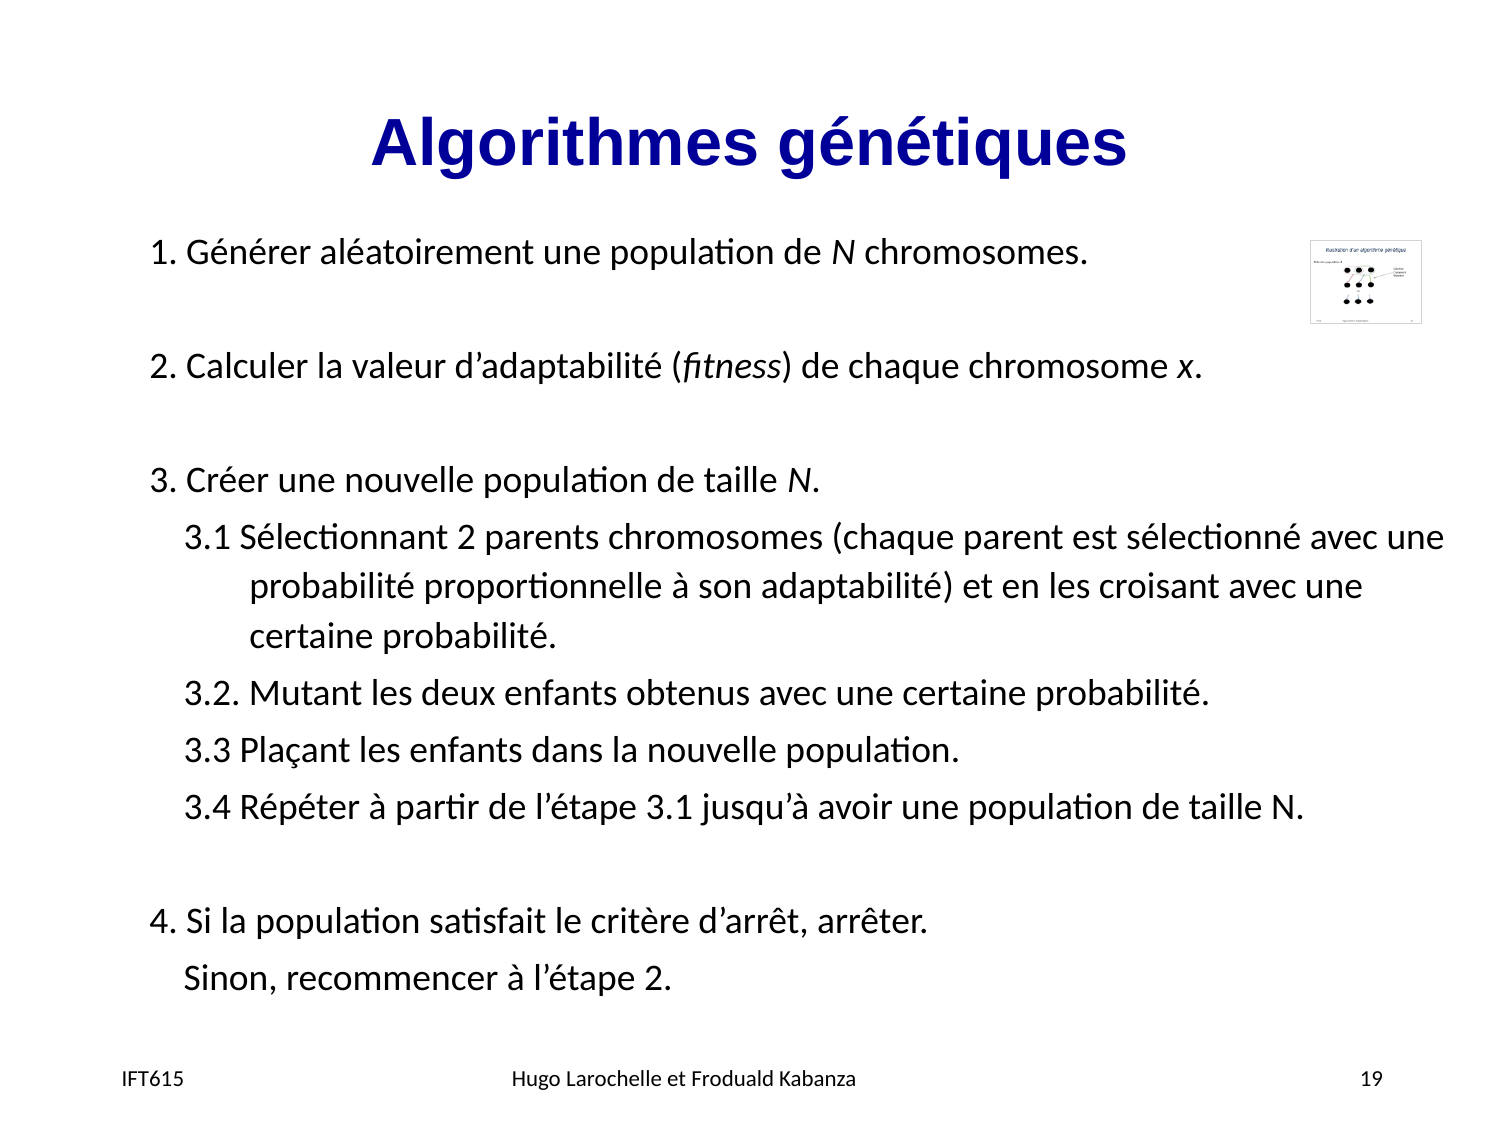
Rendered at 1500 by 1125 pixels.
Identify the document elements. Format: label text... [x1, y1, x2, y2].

slide_number 19 [1344, 1056, 1431, 1117]
slide_number Hugo Larochelle et Froduald Kabanza [419, 1056, 950, 1117]
footer IFT615 [69, 1056, 200, 1117]
picture [1311, 241, 1421, 323]
list 1. Générer aléatoirement une population de N chromosomes. 2. Calculer la valeur d’adaptabilité (fitness) de chaque chromosome x. 3. Créer une nouvelle population de taille N. 3.1 Sélectionnant 2 parents chromosomes (chaque parent est sélectionné avec une probabilité proportionnelle à son adaptabilité) et en les croisant avec une certaine probabilité. 3.2. Mutant les deux enfants obtenus avec une certaine probabilité. 3.3 Plaçant les enfants dans la nouvelle population. 3.4 Répéter à partir de l’étape 3.1 jusqu’à avoir une population de taille N. 4. Si la population satisfait le critère d’arrêt, arrêter. Sinon, recommencer à l’étape 2. [134, 215, 1485, 958]
title Algorithmes génétiques [75, 45, 1425, 233]
